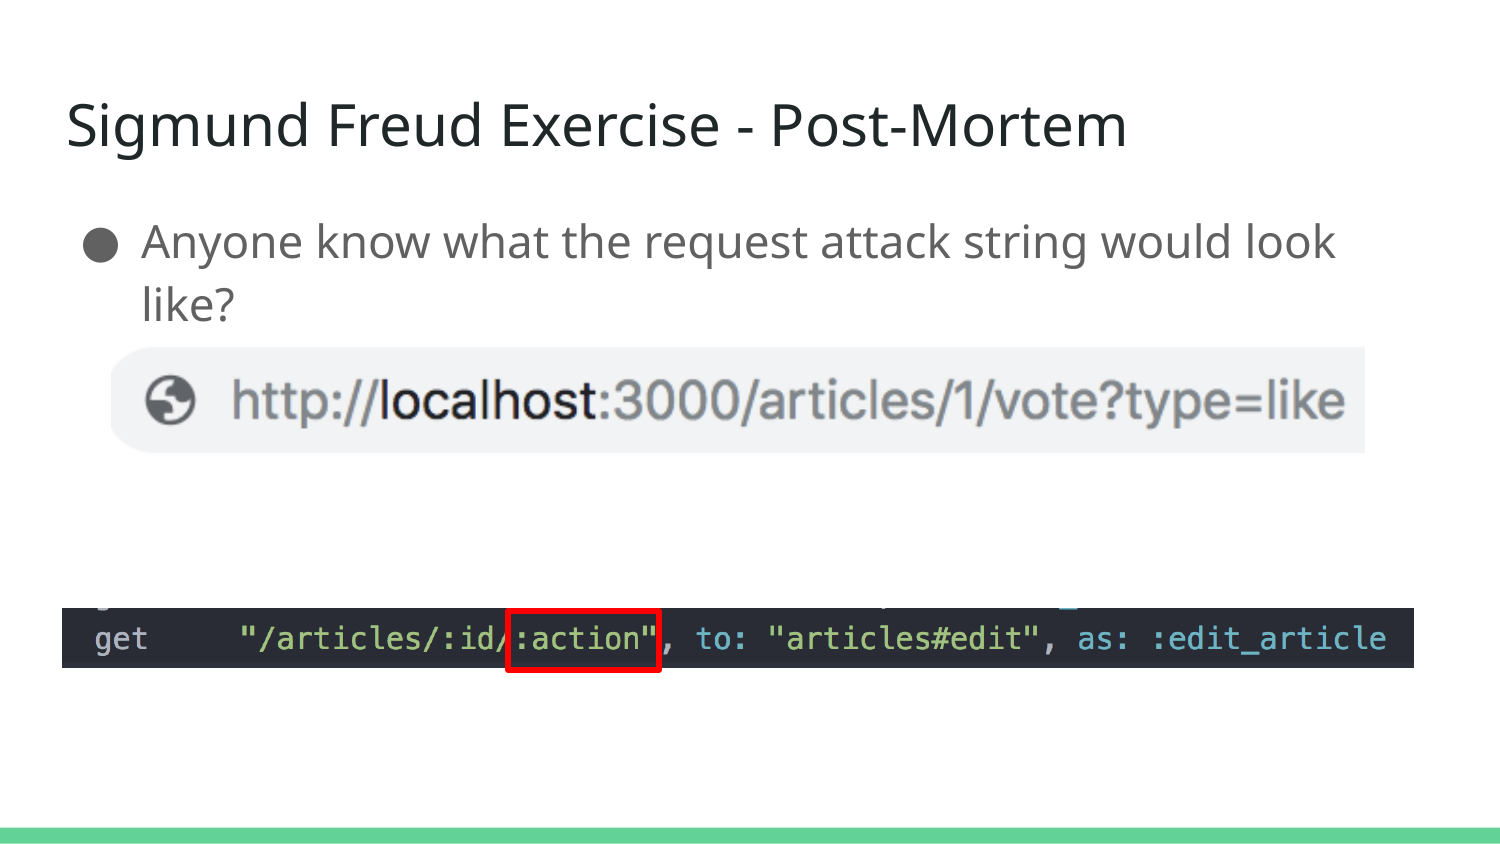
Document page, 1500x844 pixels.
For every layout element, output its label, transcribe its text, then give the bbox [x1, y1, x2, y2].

picture [62, 608, 1415, 668]
title Sigmund Freud Exercise - Post-Mortem [51, 72, 1449, 167]
list Anyone know what the request attack string would look like? [51, 189, 1449, 750]
picture [111, 340, 1365, 461]
